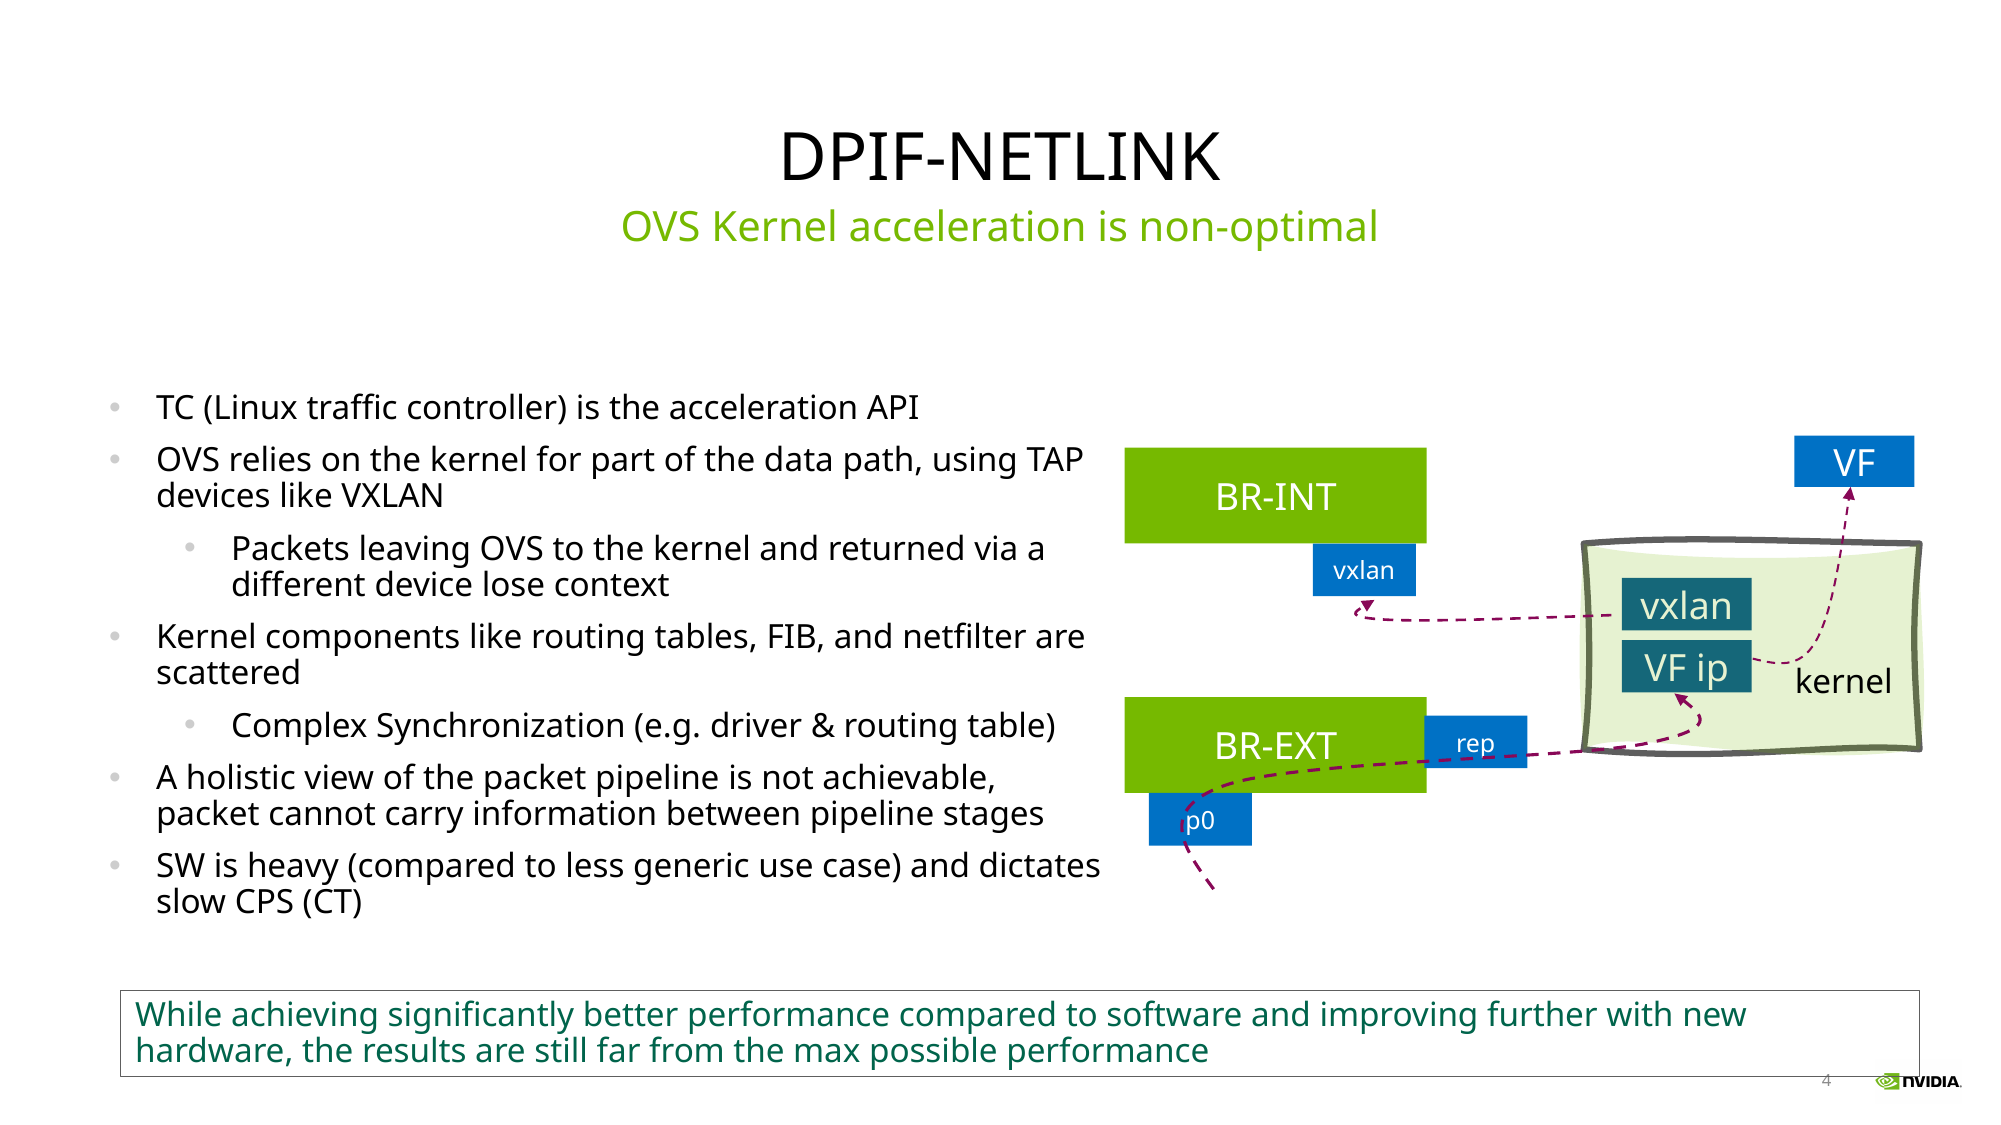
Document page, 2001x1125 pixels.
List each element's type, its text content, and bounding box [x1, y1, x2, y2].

text_box vxlan [1312, 543, 1416, 597]
list OVS Kernel acceleration is non-optimal [90, 198, 1910, 295]
text_box BR-EXT [1122, 695, 1429, 795]
text_box [1354, 599, 1612, 622]
text_box [1579, 537, 1925, 757]
picture [1875, 1059, 1962, 1104]
text_box rep [1424, 715, 1528, 761]
text_box rep [1499, 757, 1528, 769]
text_box BR-INT [1122, 446, 1429, 546]
text_box VF [1792, 434, 1916, 489]
text_box p0 [1148, 792, 1207, 846]
text_box kernel [1776, 656, 1911, 710]
text_box [1752, 486, 1855, 664]
text_box While achieving significantly better performance compared to software and improving further with new hardware, the results are still far from the max possible performance [118, 988, 1922, 1079]
text_box [1181, 693, 1701, 890]
list TC (Linux traffic controller) is the acceleration API OVS relies on the kernel for part of the data path, using TAP devices like VXLAN Packets leaving OVS to the kernel and returned via a different device lose context Kernel components like routing tables, FIB, and netfilter are scattered Complex Synchronization (e.g. driver & routing table) A holistic view of the packet pipeline is not achievable, packet cannot carry information between pipeline stages SW is heavy (compared to less generic use case) and dictates slow CPS (CT) [93, 383, 1119, 1062]
title DPIF-NETlink [90, 94, 1910, 198]
